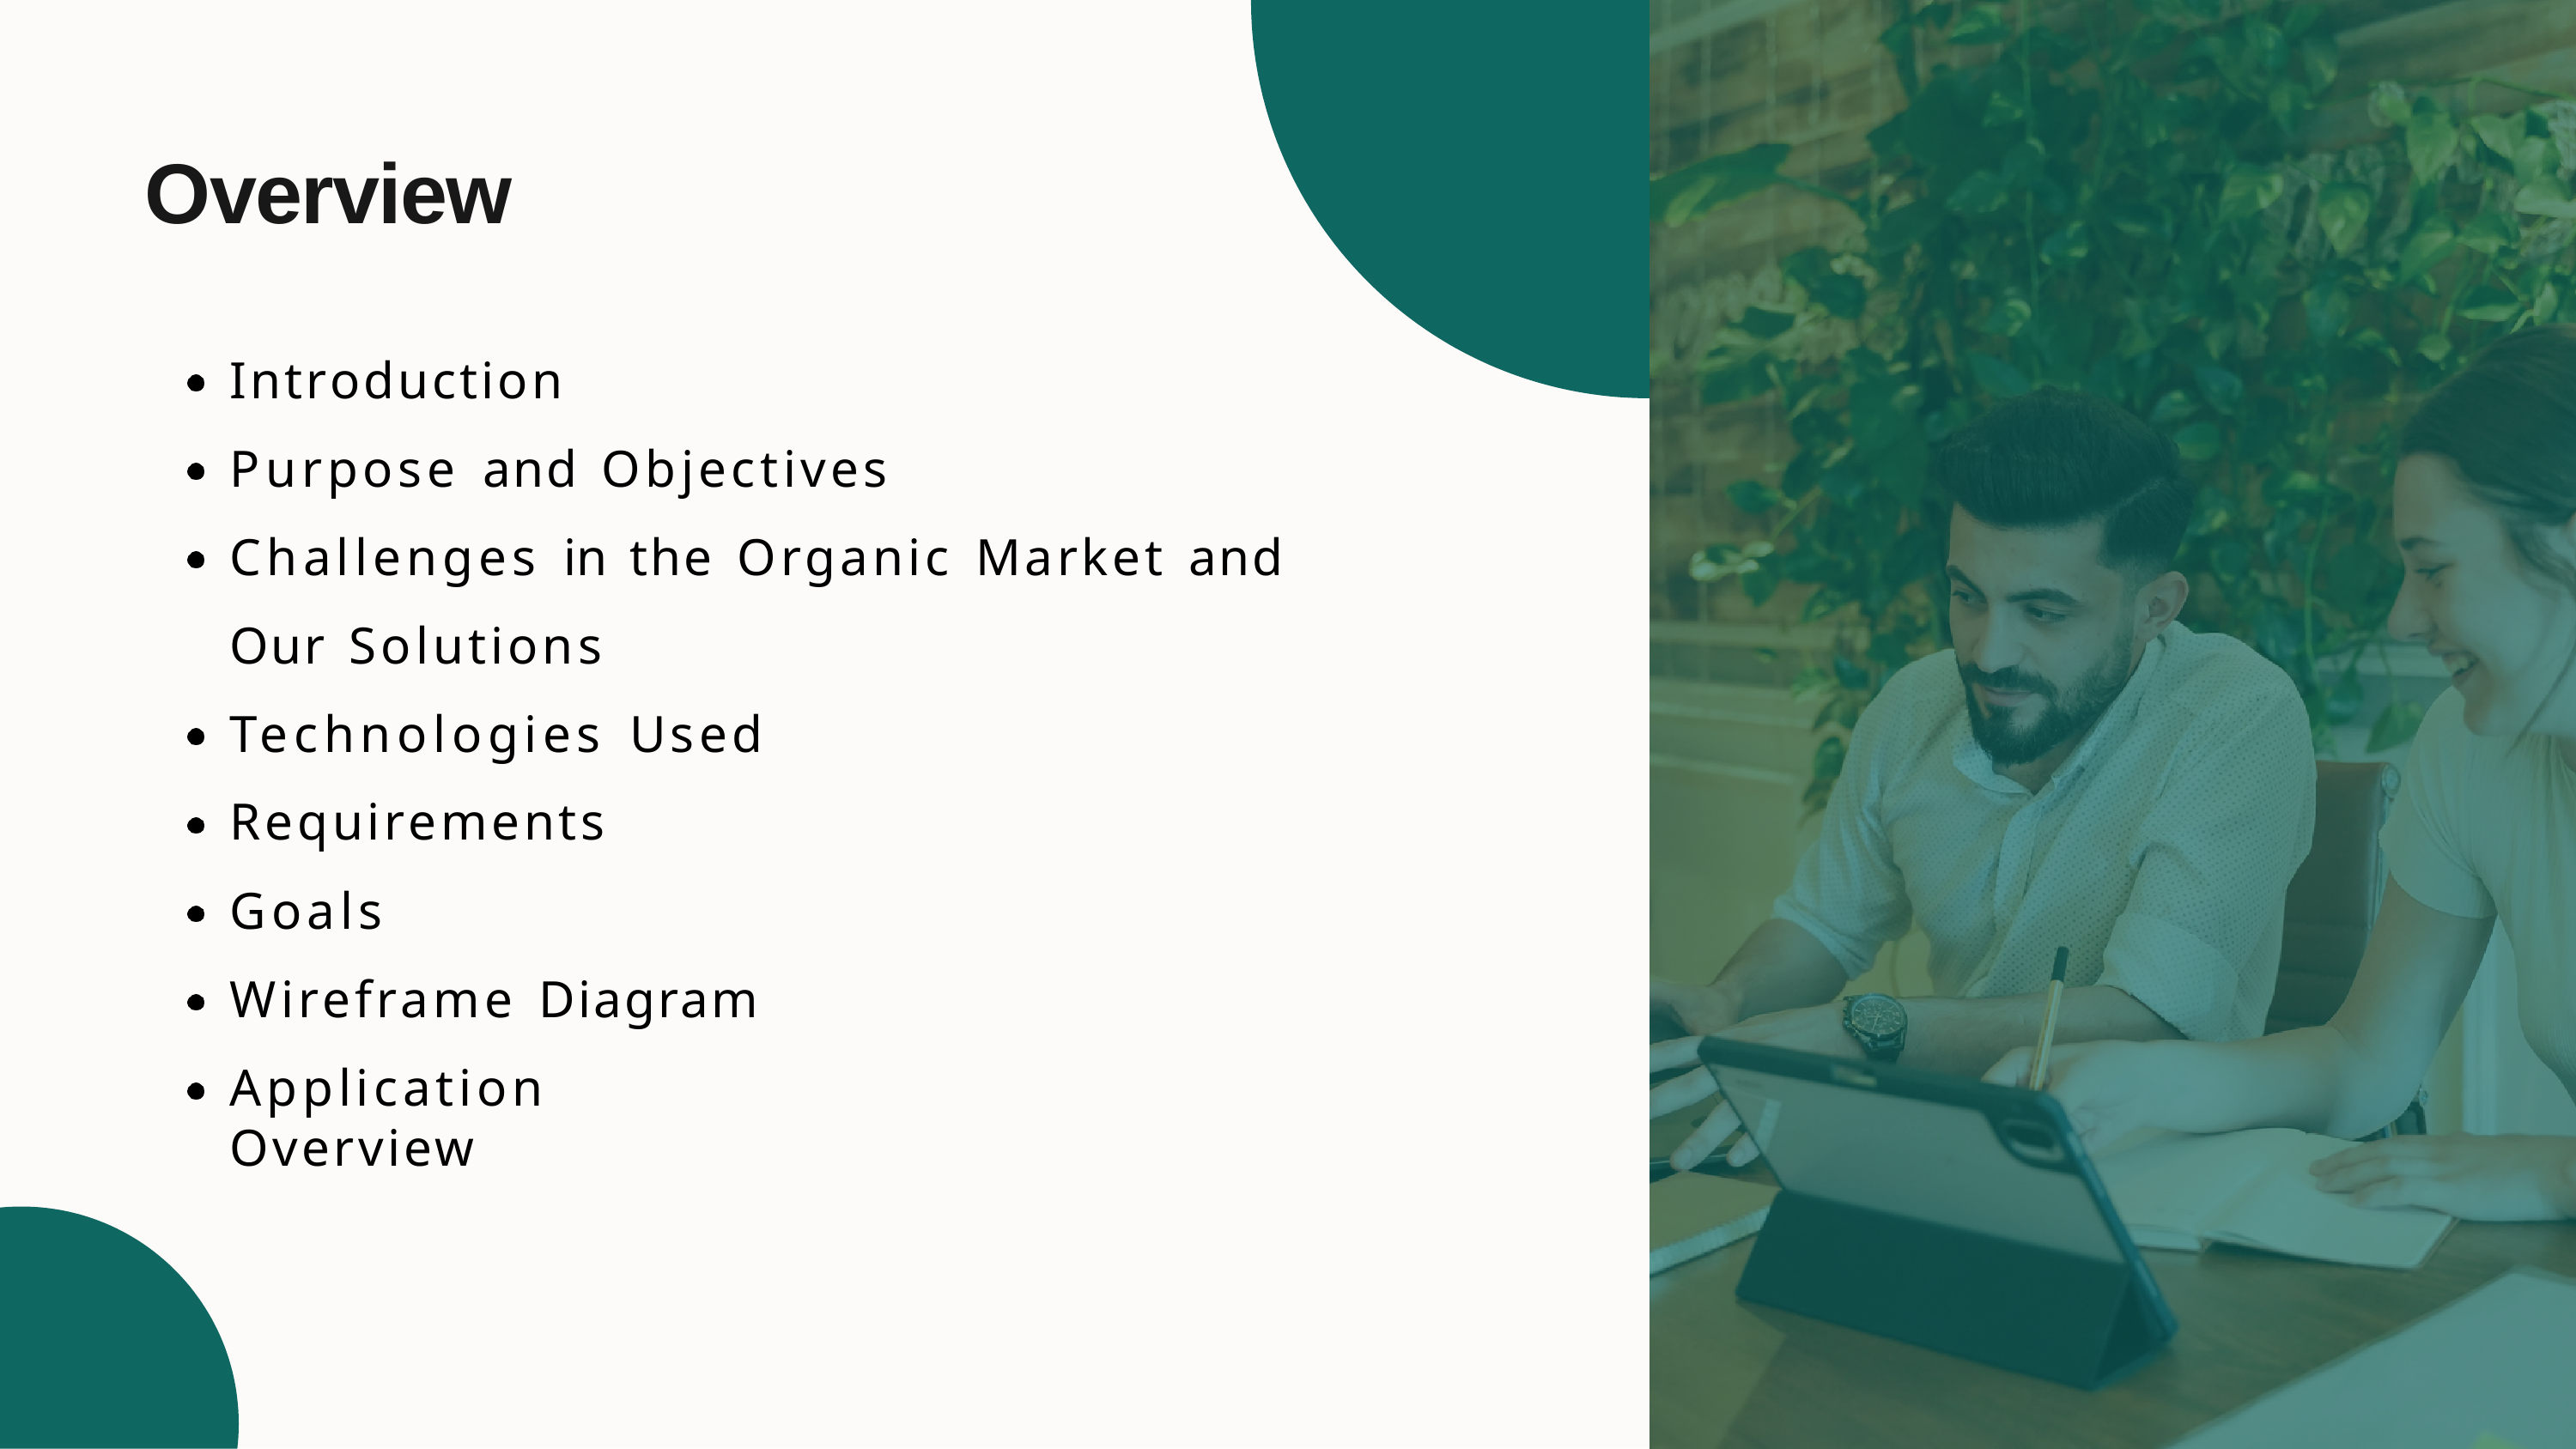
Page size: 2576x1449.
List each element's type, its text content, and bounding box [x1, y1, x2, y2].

picture [187, 728, 204, 745]
picture [187, 1082, 204, 1100]
text_box [0, 1206, 240, 1449]
text_box Introduction Purpose and Objectives Challenges in the Organic Market and Our Solutions Technologies Used Requirements Goals Wireframe Diagram Application Overview [228, 318, 1246, 1176]
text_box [1250, 0, 2576, 1449]
picture [187, 994, 204, 1011]
picture [187, 816, 204, 834]
picture [187, 374, 204, 391]
picture [187, 463, 204, 480]
picture [187, 551, 204, 568]
picture [187, 905, 204, 923]
title Overview [143, 136, 513, 381]
